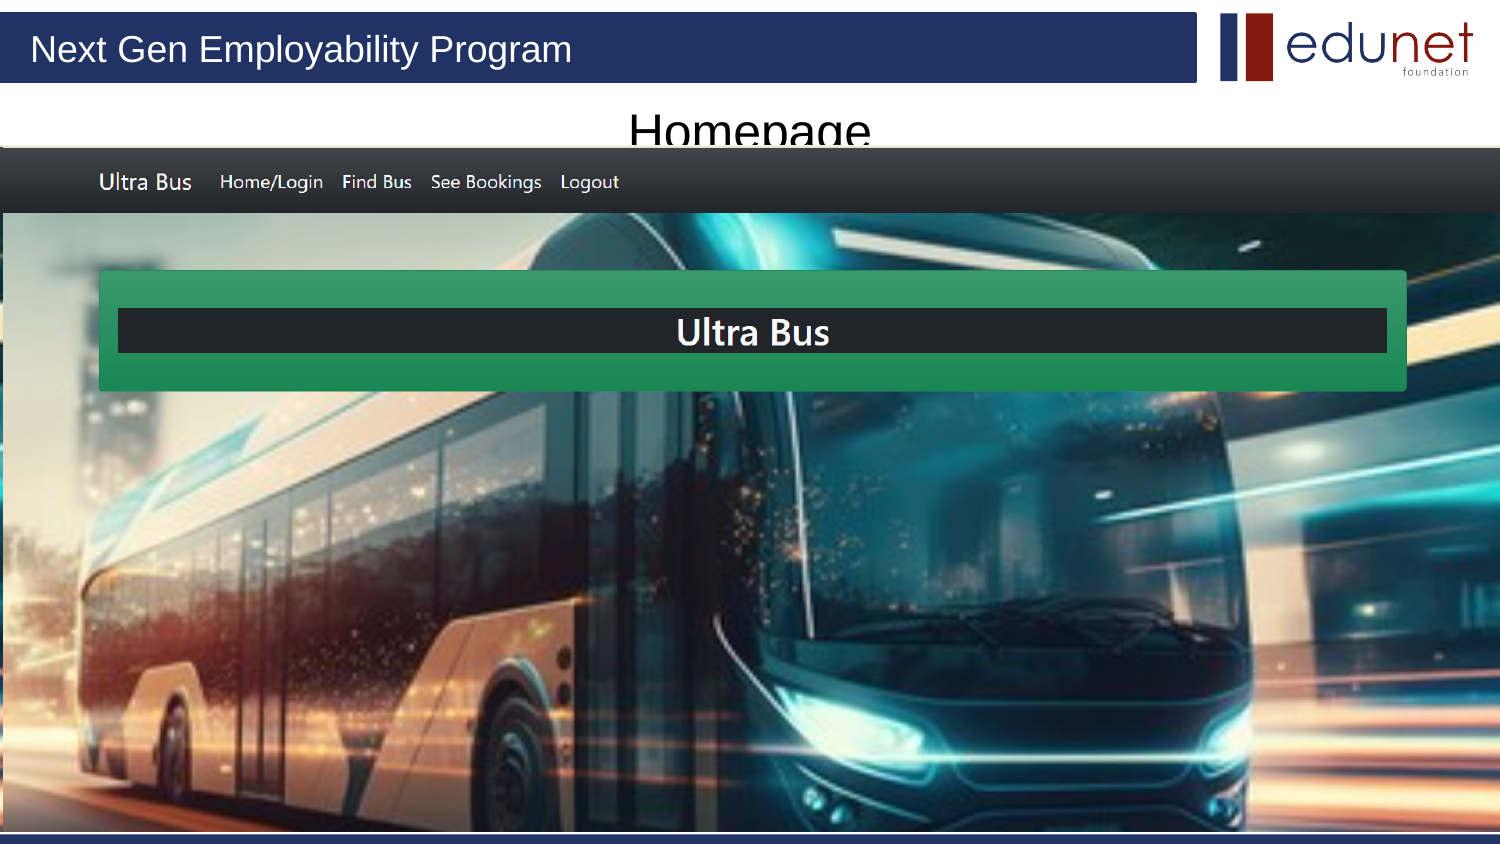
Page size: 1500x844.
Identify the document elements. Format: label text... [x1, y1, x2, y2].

title Homepage [25, 100, 1475, 143]
picture [0, 145, 1500, 833]
picture [1279, 14, 1482, 83]
